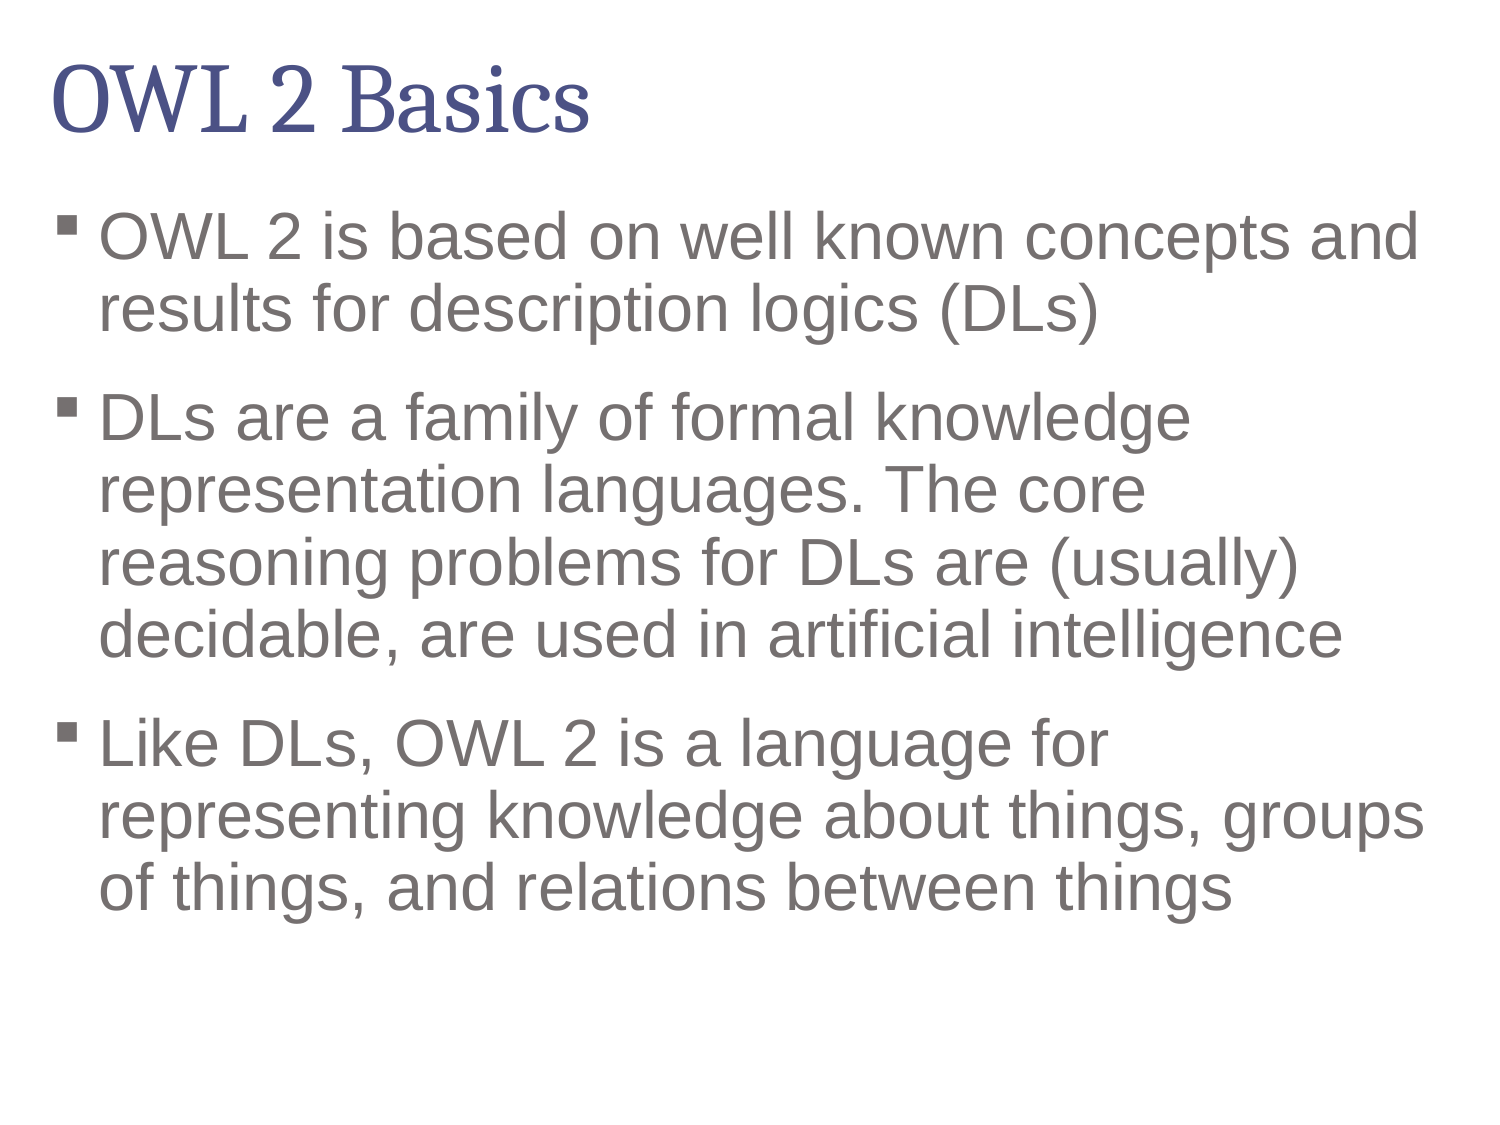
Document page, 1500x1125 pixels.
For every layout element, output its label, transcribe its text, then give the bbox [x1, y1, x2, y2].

title OWL 2 Basics [36, 25, 1464, 175]
list OWL 2 is based on well known concepts and results for description logics (DLs) DLs are a family of formal knowledge representation languages. The core reasoning problems for DLs are (usually) decidable, are used in artificial intelligence Like DLs, OWL 2 is a language for representing knowledge about things, groups of things, and relations between things [36, 194, 1464, 1093]
